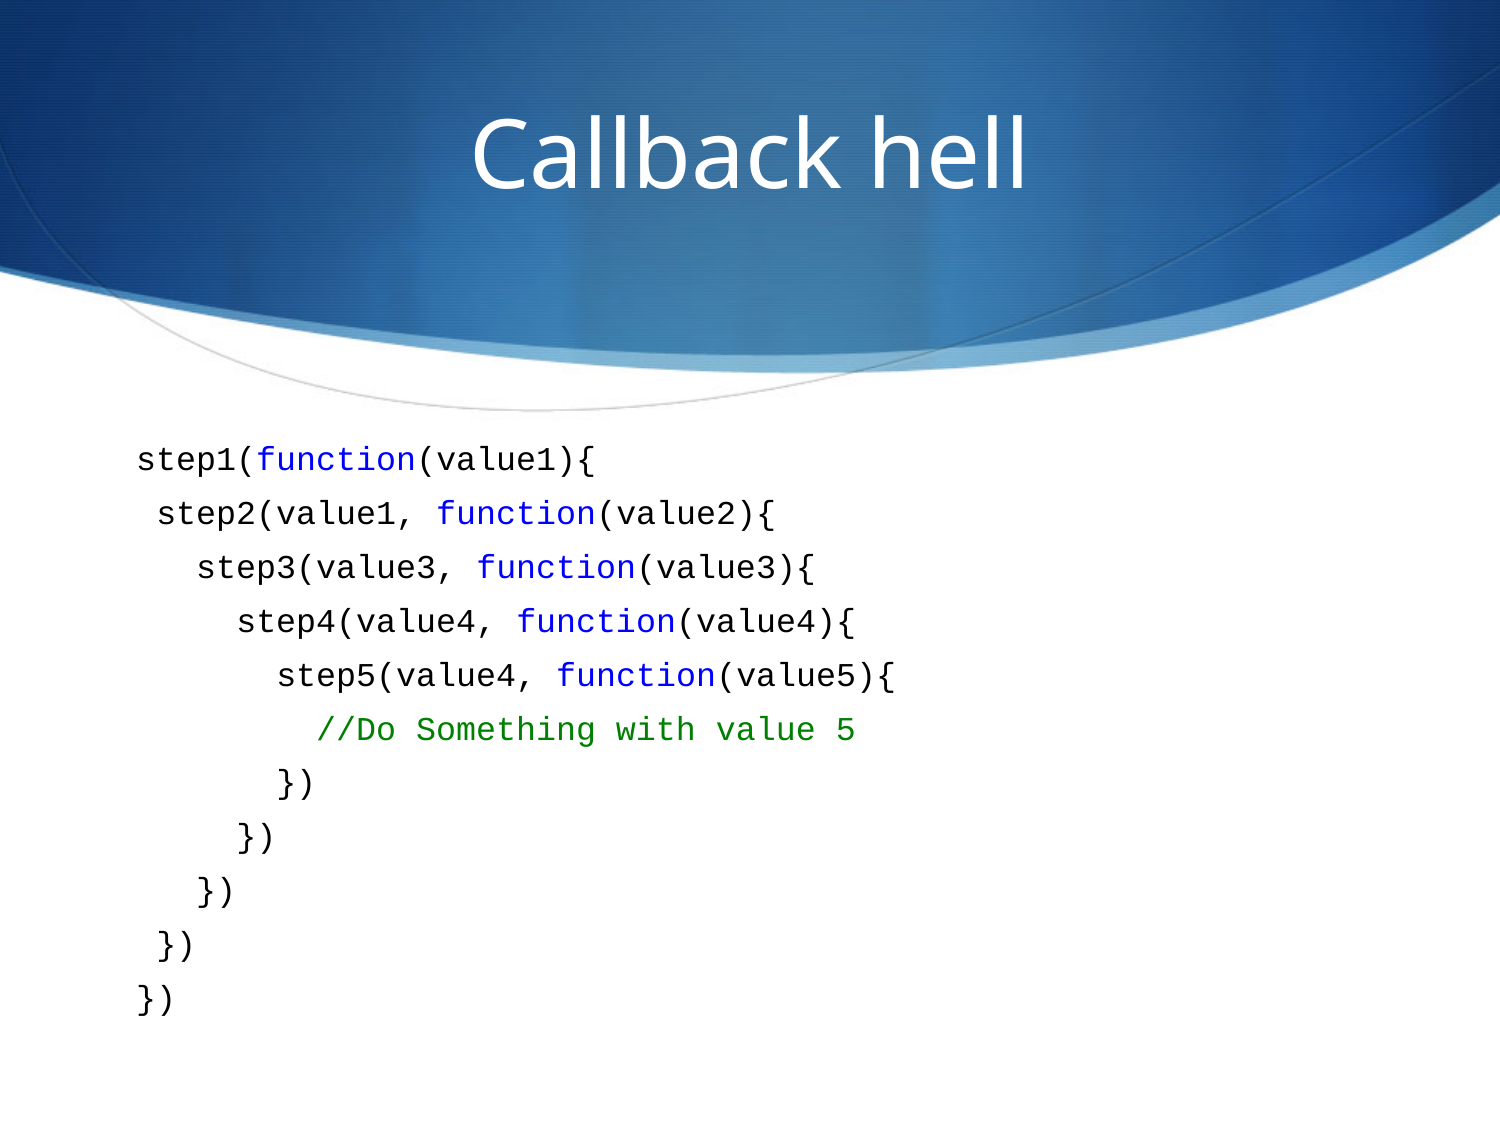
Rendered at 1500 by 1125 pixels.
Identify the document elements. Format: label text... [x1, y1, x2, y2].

picture [0, 0, 1500, 1125]
text_box Callback hell [75, 56, 1425, 244]
text_box step1(function(value1){ step2(value1, function(value2){ step3(value3, function(value3){ step4(value4, function(value4){ step5(value4, function(value5){ //Do Something with value 5 }) }) }) }) }) [121, 415, 1379, 952]
